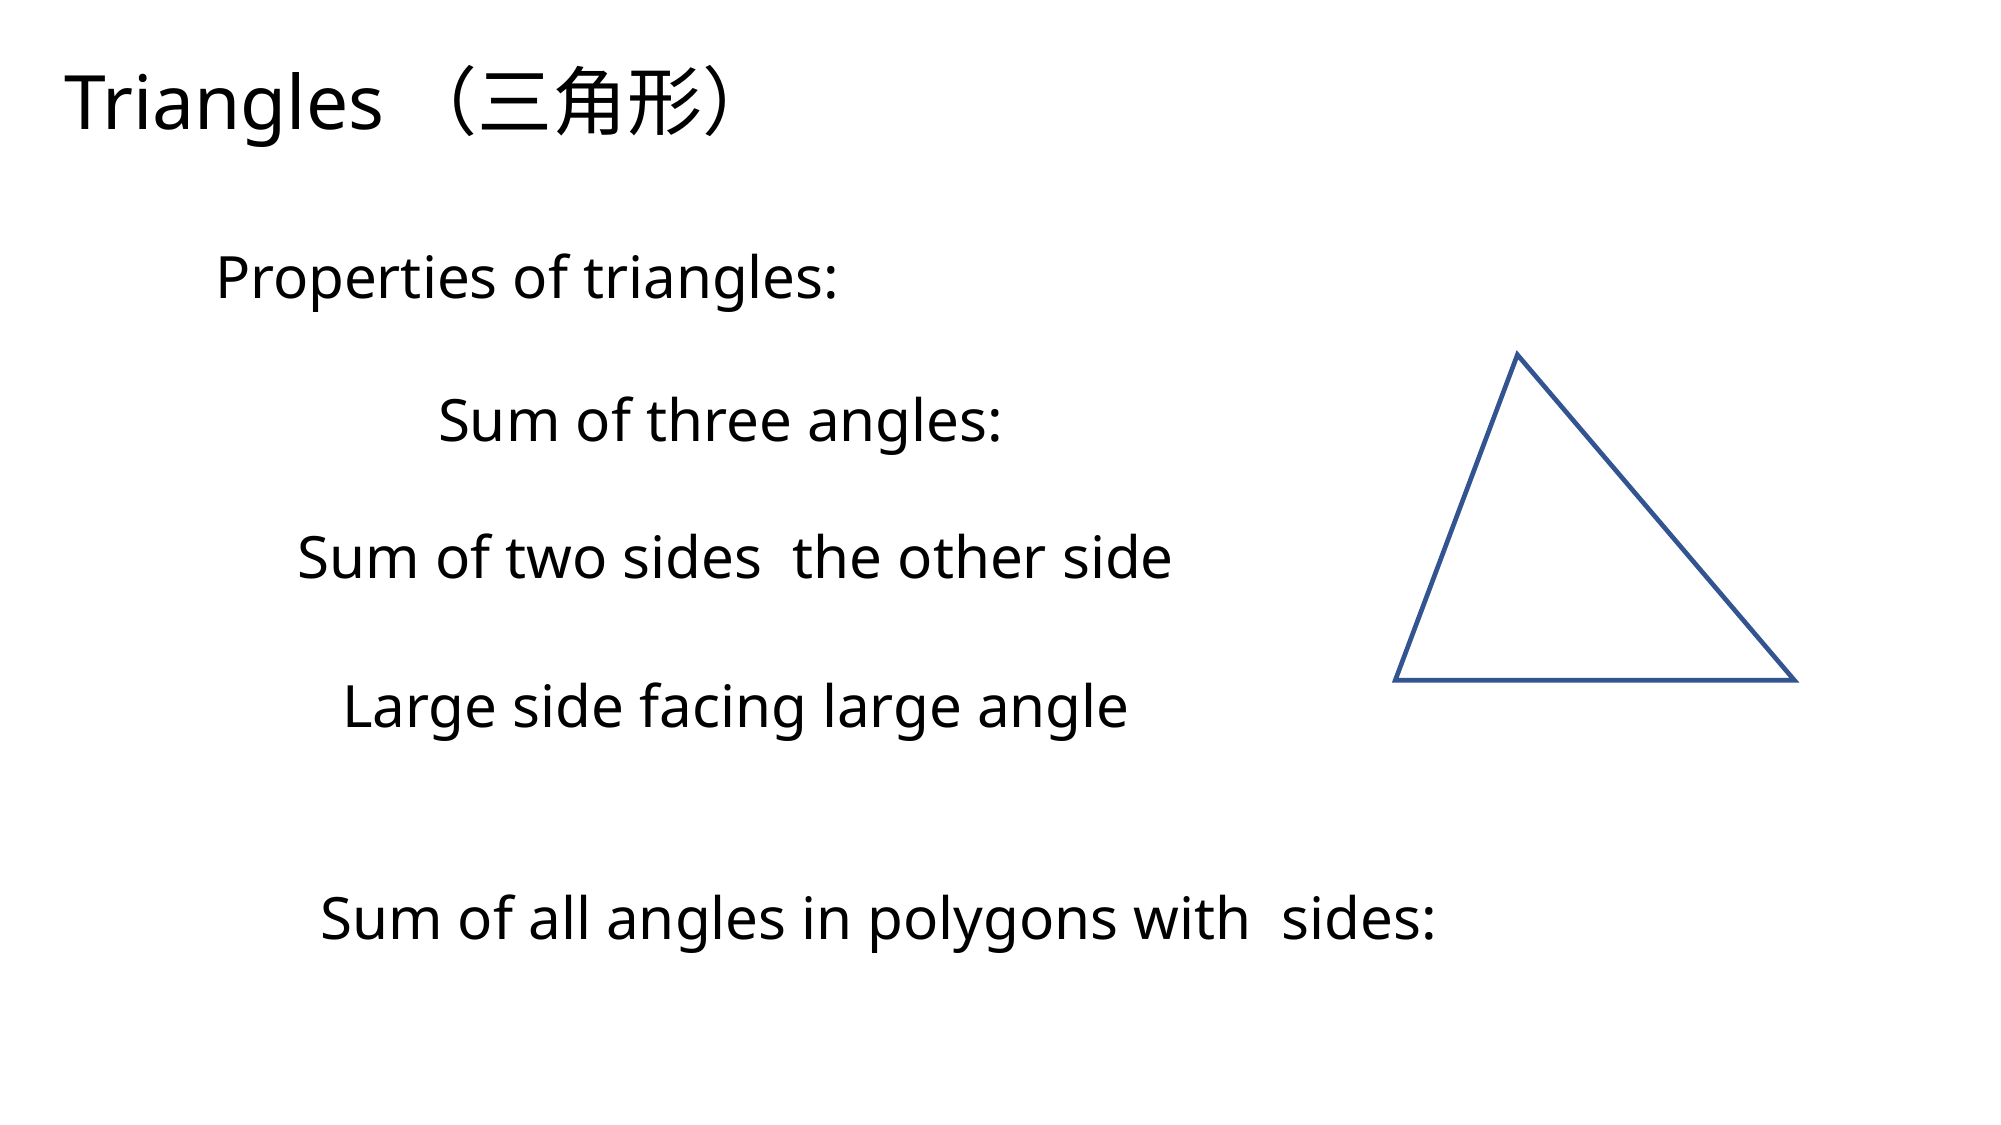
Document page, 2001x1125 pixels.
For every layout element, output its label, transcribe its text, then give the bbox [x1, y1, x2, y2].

text_box [1393, 352, 1797, 682]
text_box Properties of triangles: [200, 233, 854, 318]
text_box Triangles（三角形） [49, 47, 793, 152]
text_box Large side facing large angle [327, 661, 1145, 747]
